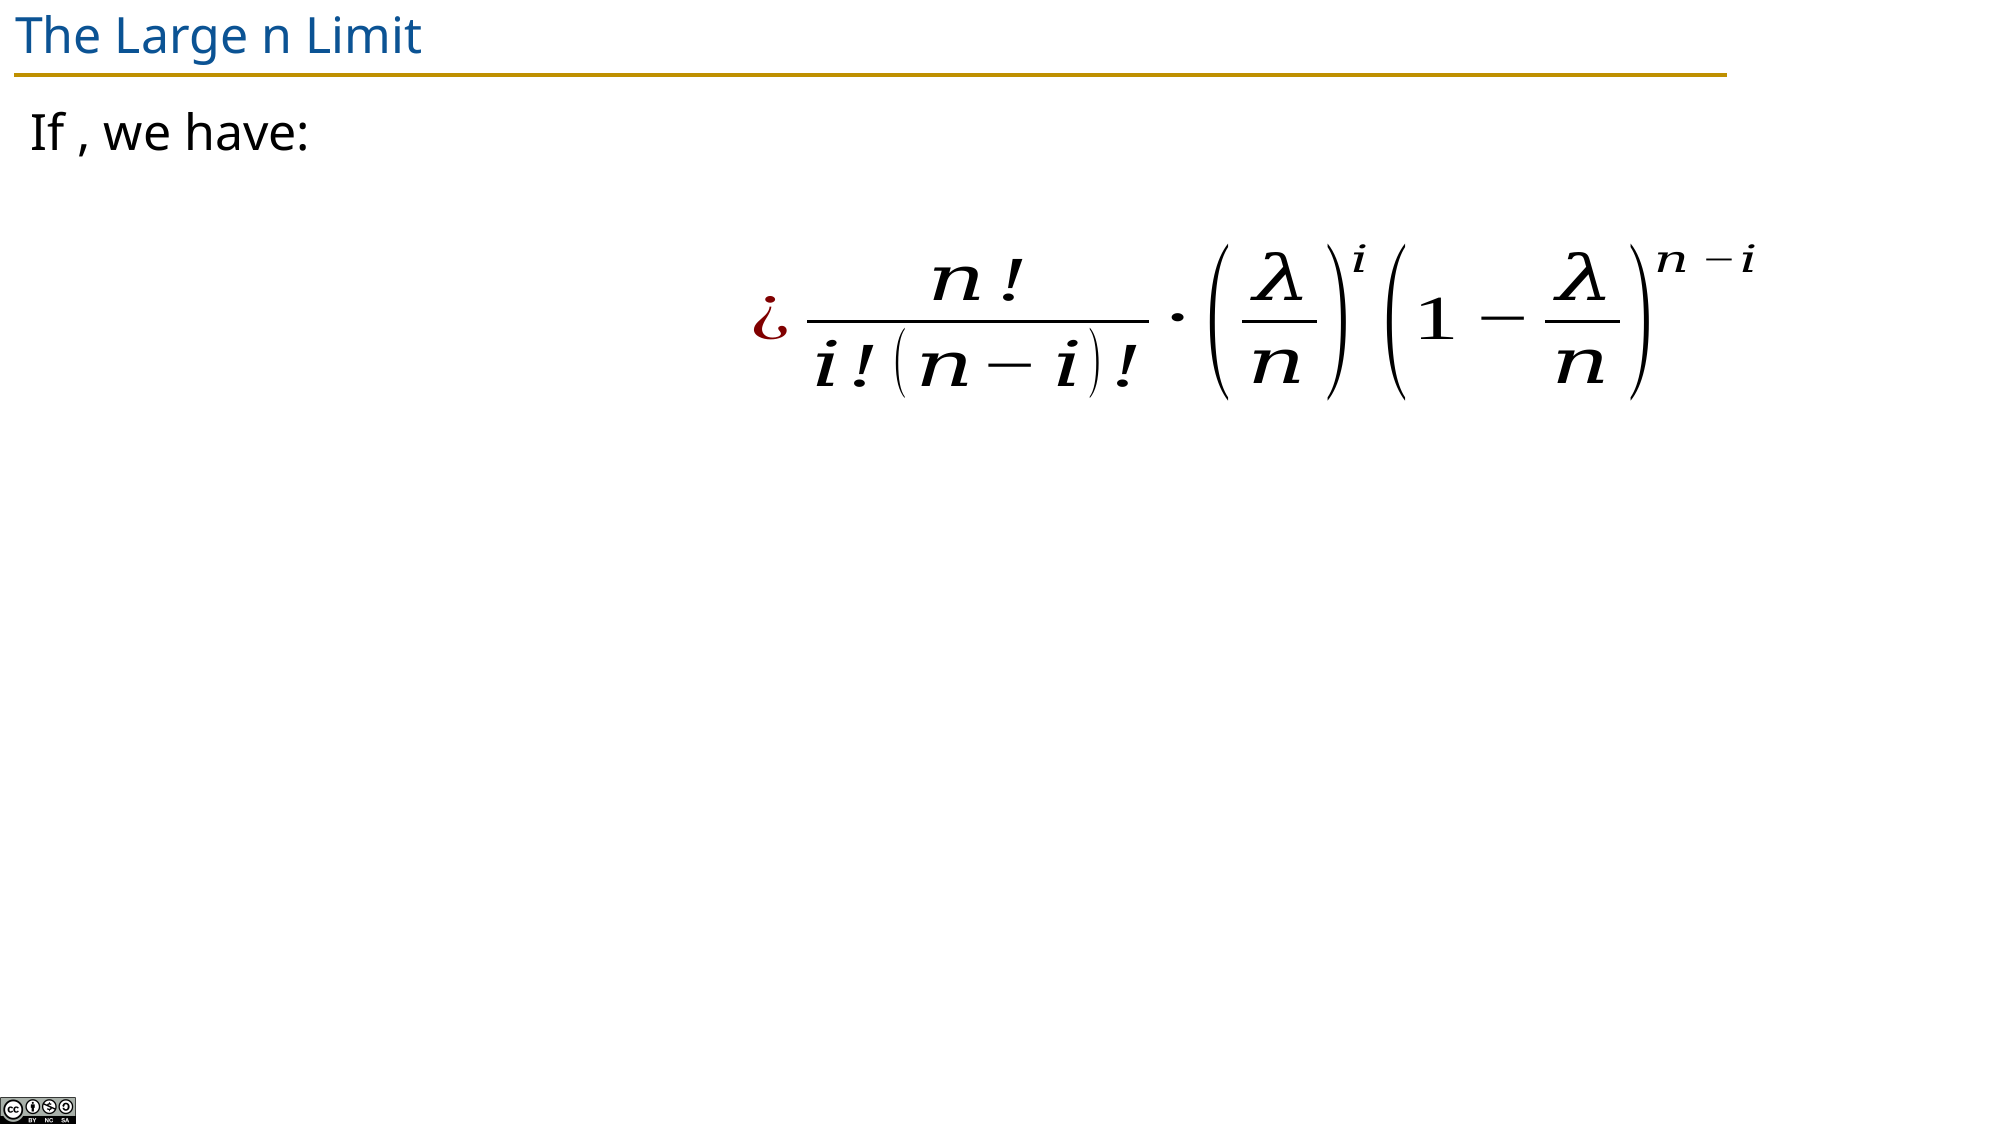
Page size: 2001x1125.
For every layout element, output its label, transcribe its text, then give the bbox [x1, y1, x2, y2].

picture [0, 1097, 76, 1124]
title The Large n Limit [0, 0, 1725, 75]
